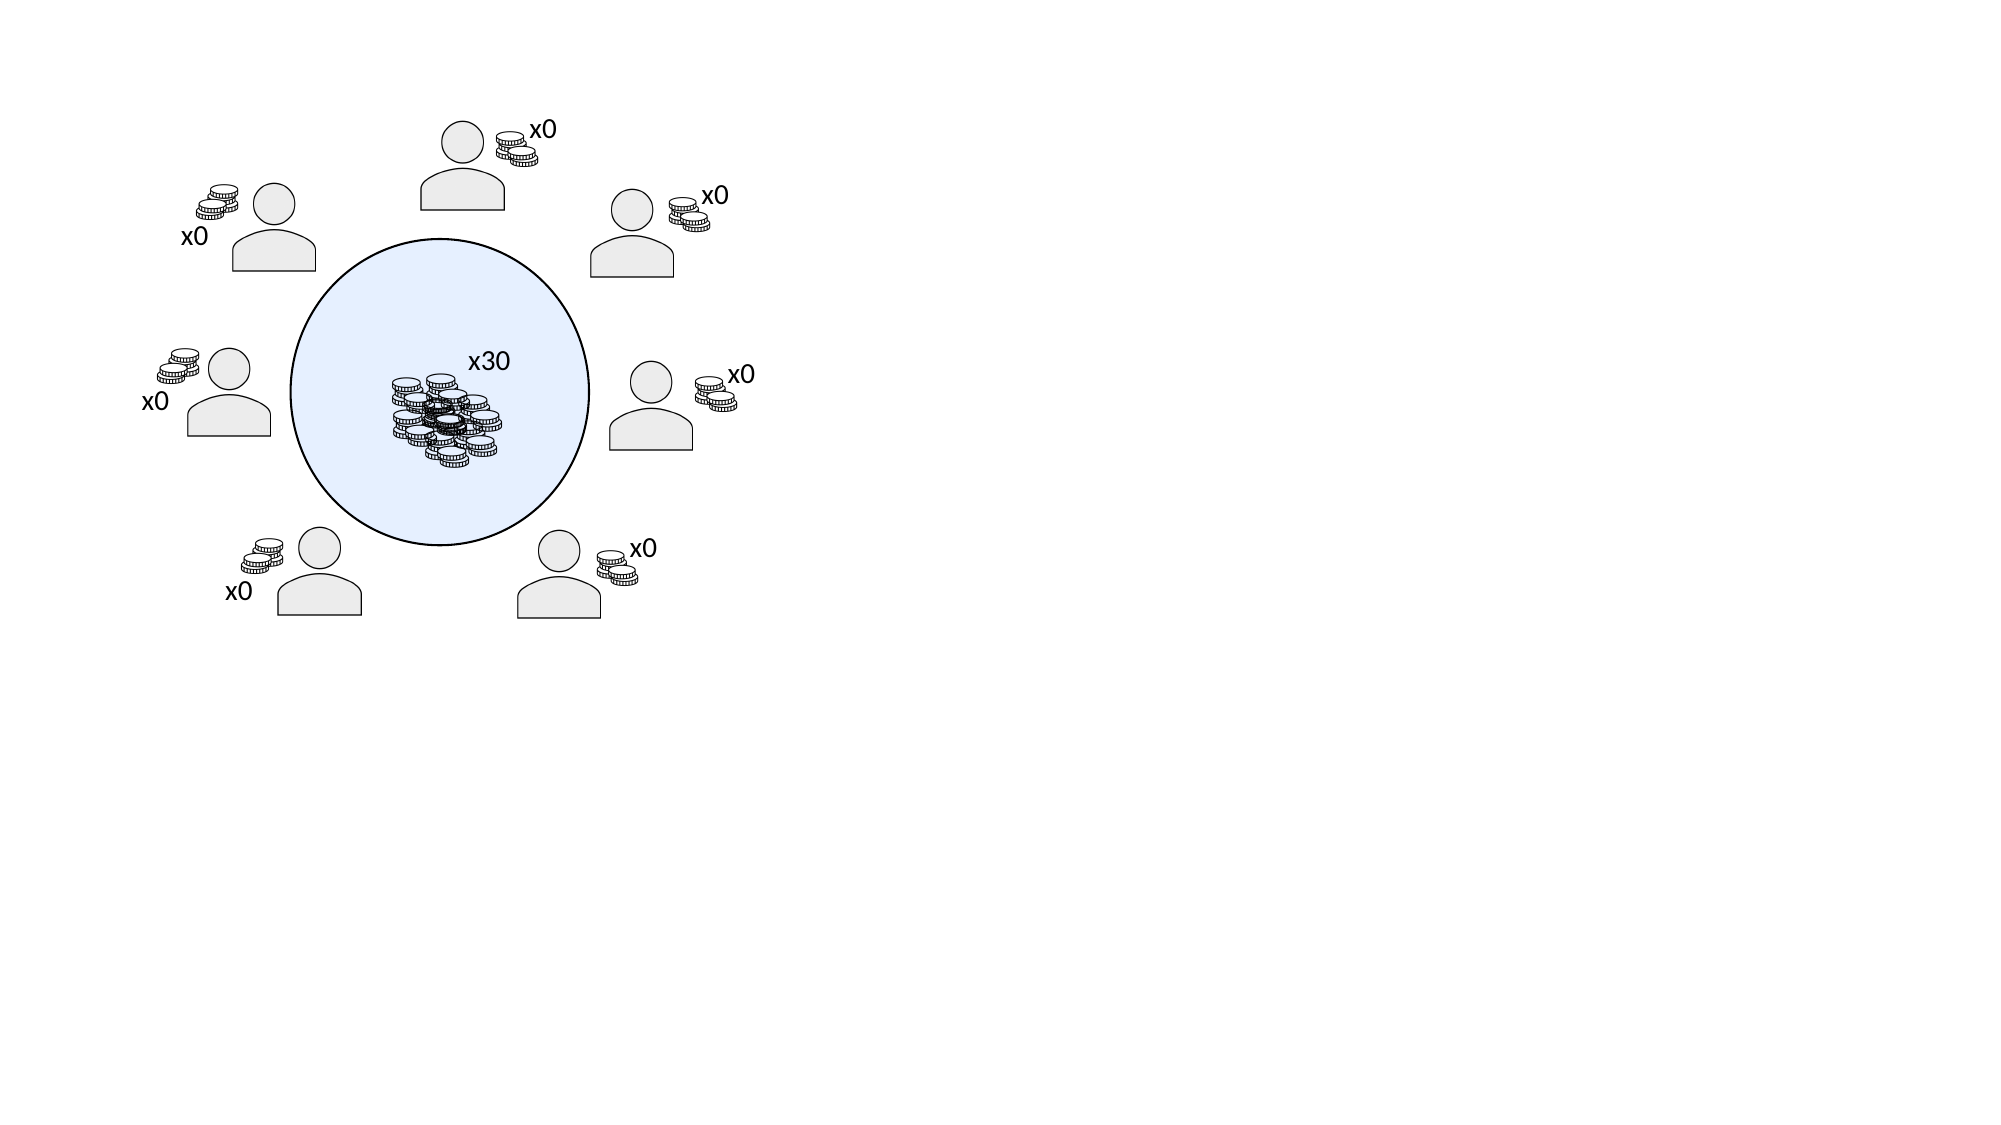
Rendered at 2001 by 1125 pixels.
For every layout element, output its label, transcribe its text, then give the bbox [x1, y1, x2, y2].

text_box x0 [126, 373, 166, 424]
text_box x0 [686, 167, 773, 218]
picture [238, 509, 382, 633]
picture [589, 343, 740, 468]
text_box x0 [166, 209, 212, 259]
picture [387, 366, 505, 475]
picture [570, 171, 713, 295]
text_box x0 [210, 563, 257, 614]
picture [193, 165, 336, 289]
picture [497, 512, 642, 636]
text_box x0 [621, 521, 701, 572]
text_box [291, 237, 589, 547]
picture [400, 103, 541, 228]
text_box x0 [713, 346, 799, 397]
picture [154, 330, 291, 454]
text_box x0 [514, 102, 601, 152]
text_box x30 [453, 334, 530, 384]
